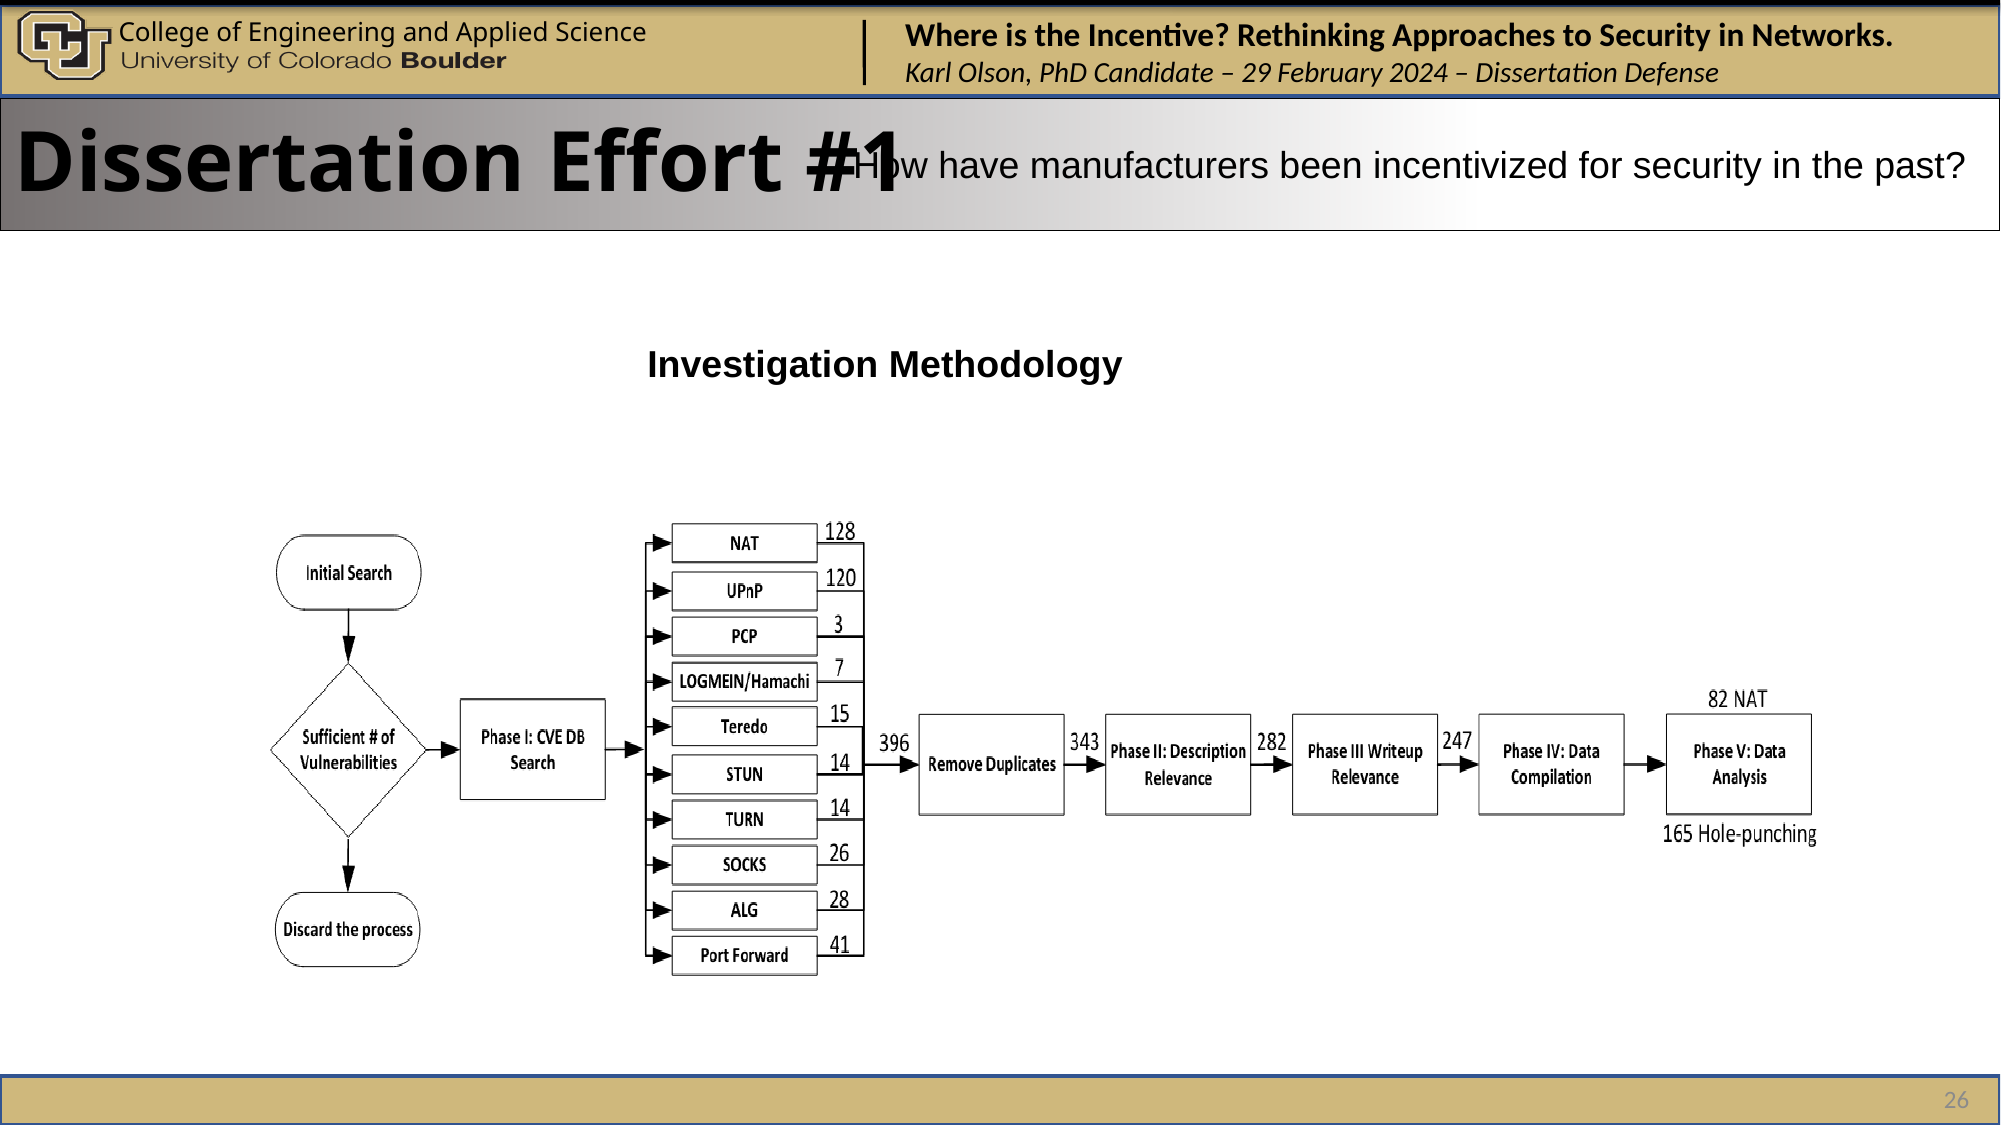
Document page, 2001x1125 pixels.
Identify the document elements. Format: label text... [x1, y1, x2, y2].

text_box Investigation Methodology [632, 333, 1145, 393]
picture [253, 469, 1846, 1014]
text_box Dissertation Effort #1 [0, 98, 2000, 231]
text_box How have manufacturers been incentivized for security in the past? [838, 133, 2000, 194]
